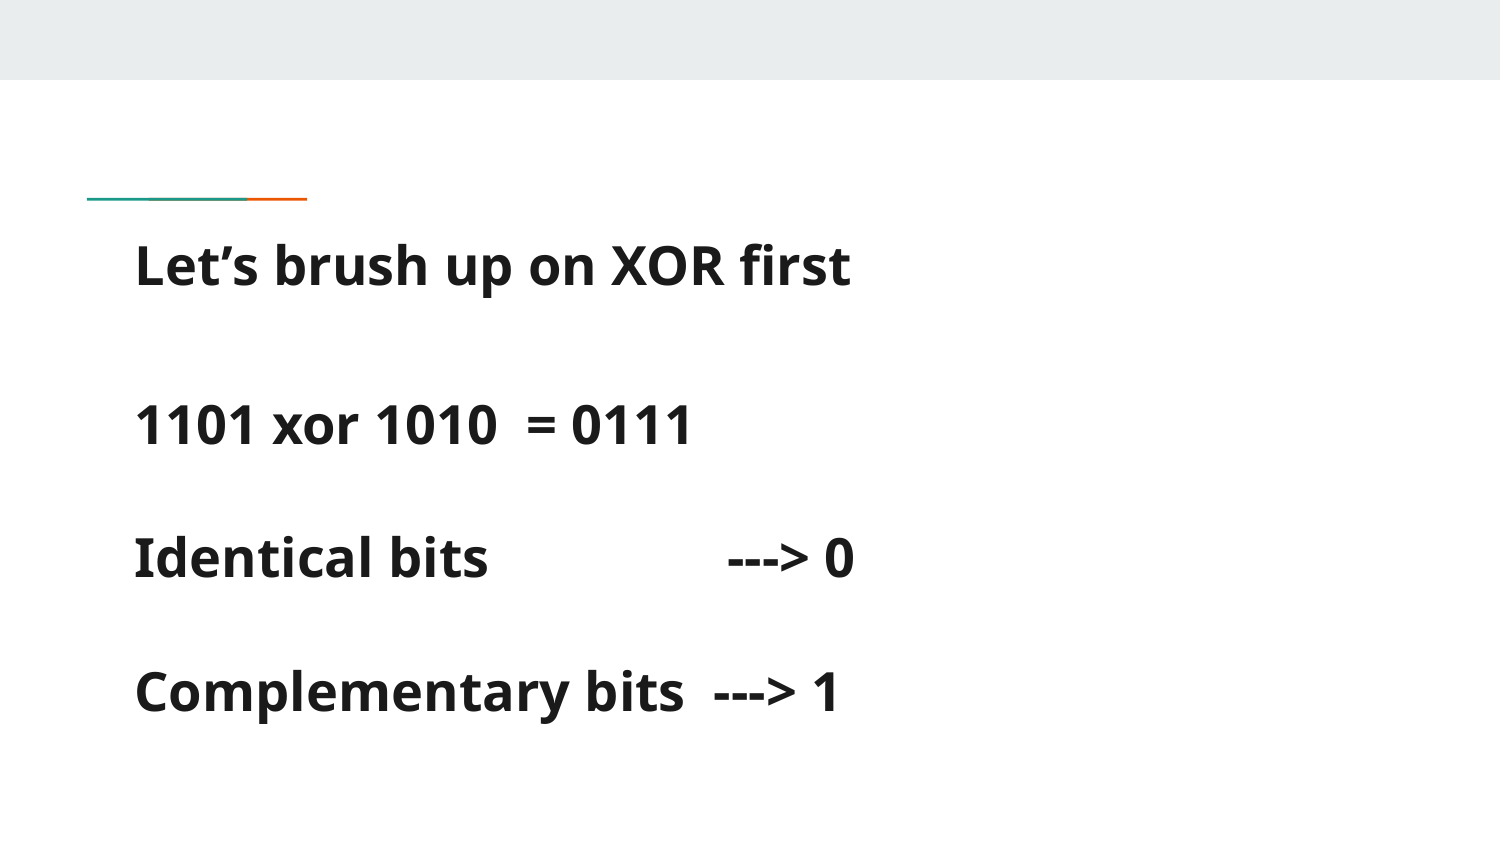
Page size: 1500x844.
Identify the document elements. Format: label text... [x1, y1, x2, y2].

title Identical bits ---> 0 [119, 508, 1381, 602]
title Let’s brush up on XOR first [119, 216, 1381, 309]
title Complementary bits ---> 1 [119, 641, 1381, 735]
title 1101 xor 1010 = 0111 [119, 375, 1381, 469]
